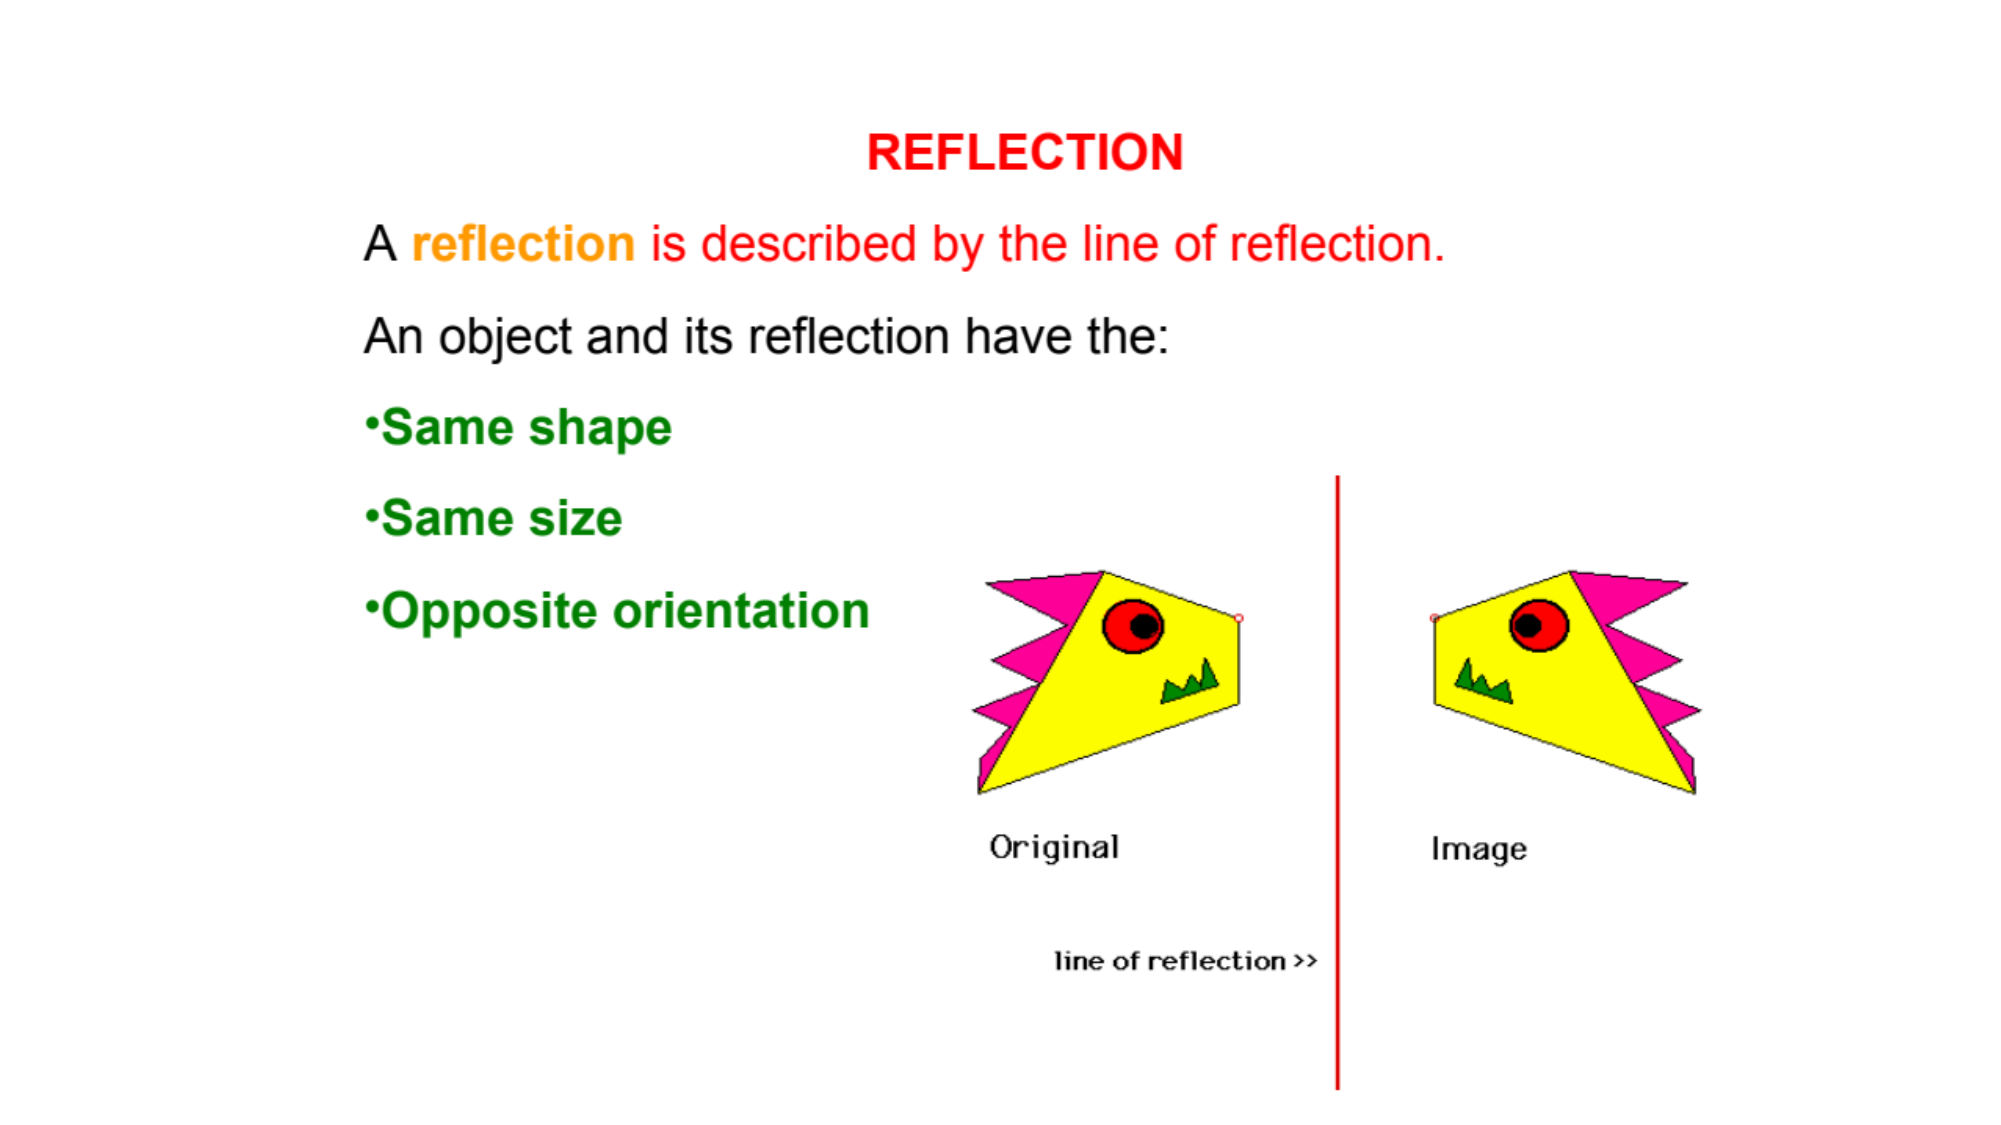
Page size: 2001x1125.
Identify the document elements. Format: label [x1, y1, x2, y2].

picture [249, 0, 1750, 1125]
